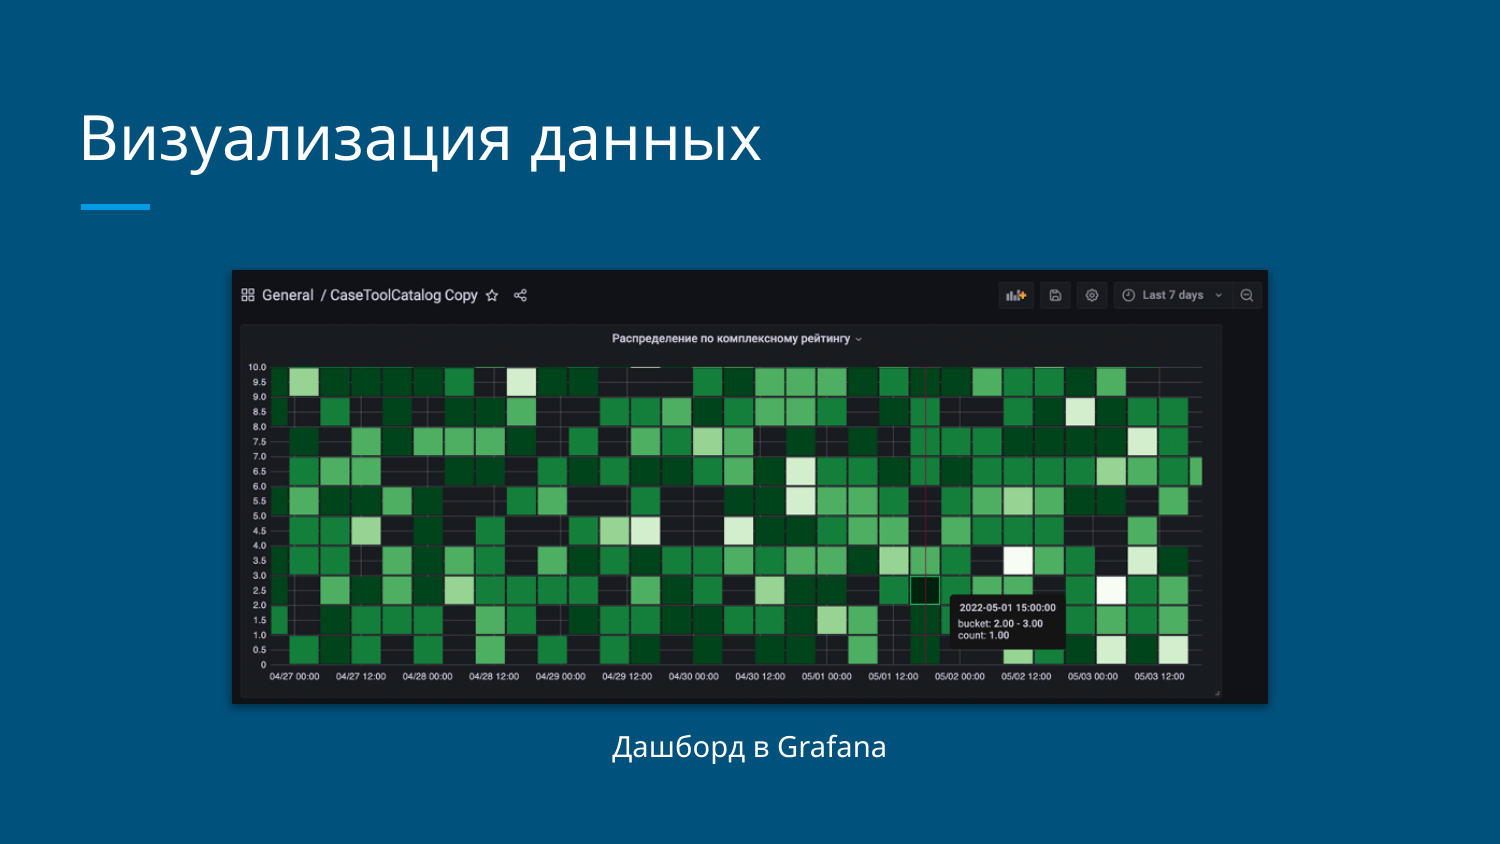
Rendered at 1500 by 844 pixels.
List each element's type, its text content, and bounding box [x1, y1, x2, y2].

text_box Дашборд в Grafana [416, 713, 1084, 779]
picture [233, 271, 1268, 704]
title Визуализация данных [63, 75, 1437, 188]
